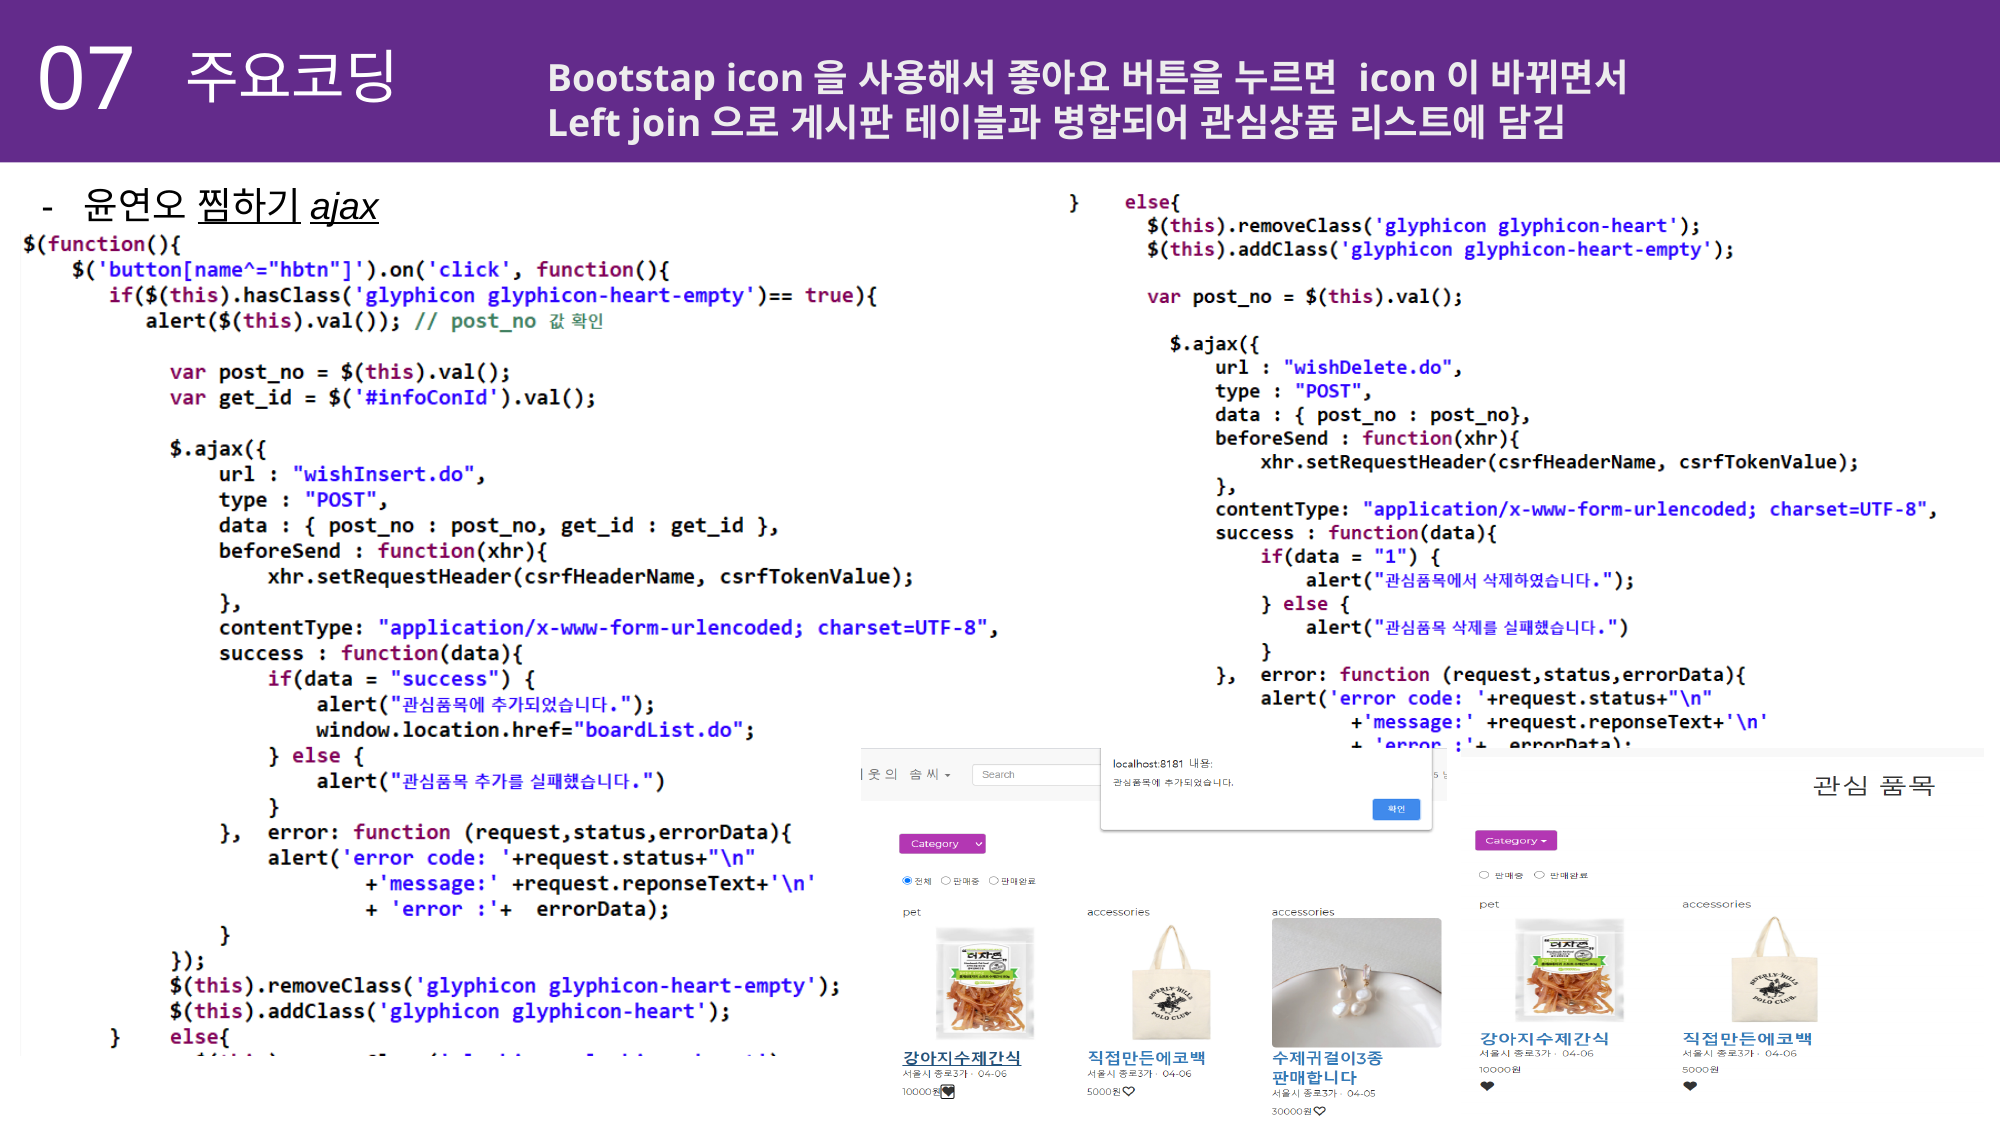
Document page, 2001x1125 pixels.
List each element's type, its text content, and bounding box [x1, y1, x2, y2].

text_box 07 [21, 14, 152, 135]
text_box [0, 0, 2000, 163]
text_box Bootstap icon을 사용해서 좋아요 버튼을 누르면 icon이 바뀌면서 Left join으로 게시판 테이블과 병합되어 관심상품 리스트에 담김 [532, 46, 1644, 152]
text_box 주요코딩 [170, 32, 414, 118]
picture [20, 189, 1984, 1118]
text_box - 윤연오 찜하기ajax [26, 175, 1356, 235]
